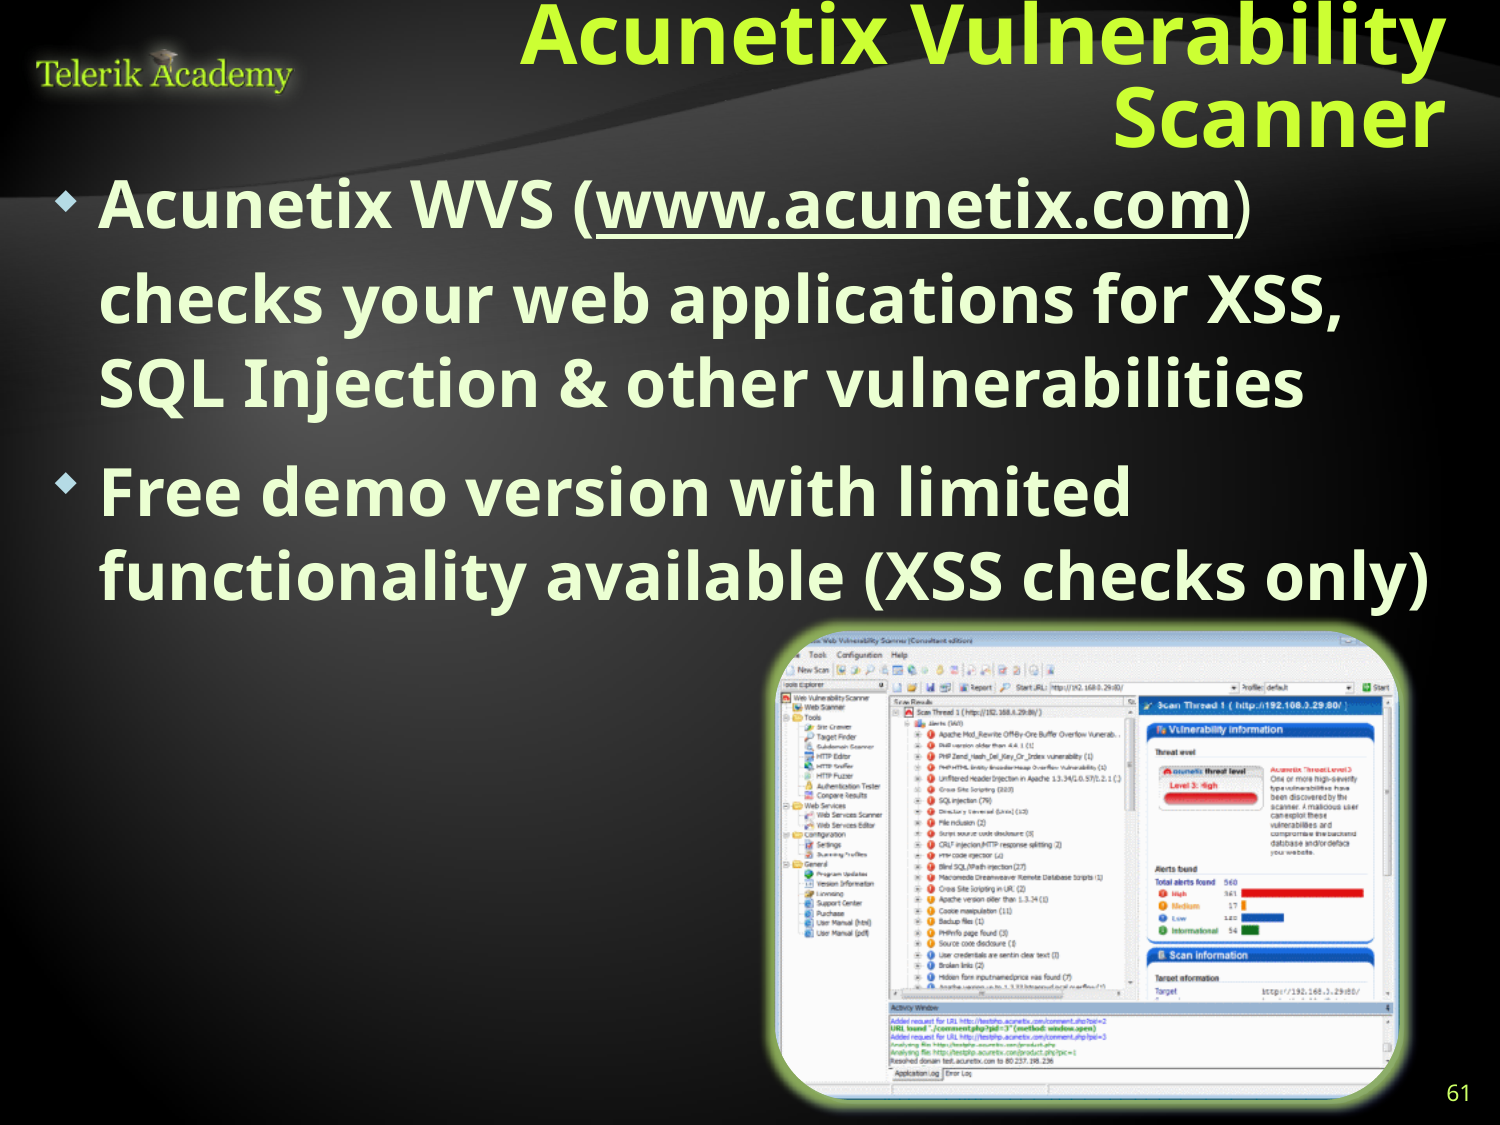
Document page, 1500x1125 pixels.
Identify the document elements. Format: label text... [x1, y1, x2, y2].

title Acunetix Vulnerability Scanner [300, 12, 1463, 149]
slide_number 61 [1412, 1074, 1488, 1113]
picture [0, 0, 1500, 1125]
list Acunetix WVS (www.acunetix.com) checks your web applications for XSS, SQL Injection & other vulnerabilities Free demo version with limited functionality available (XSS checks only) [37, 149, 1463, 1100]
